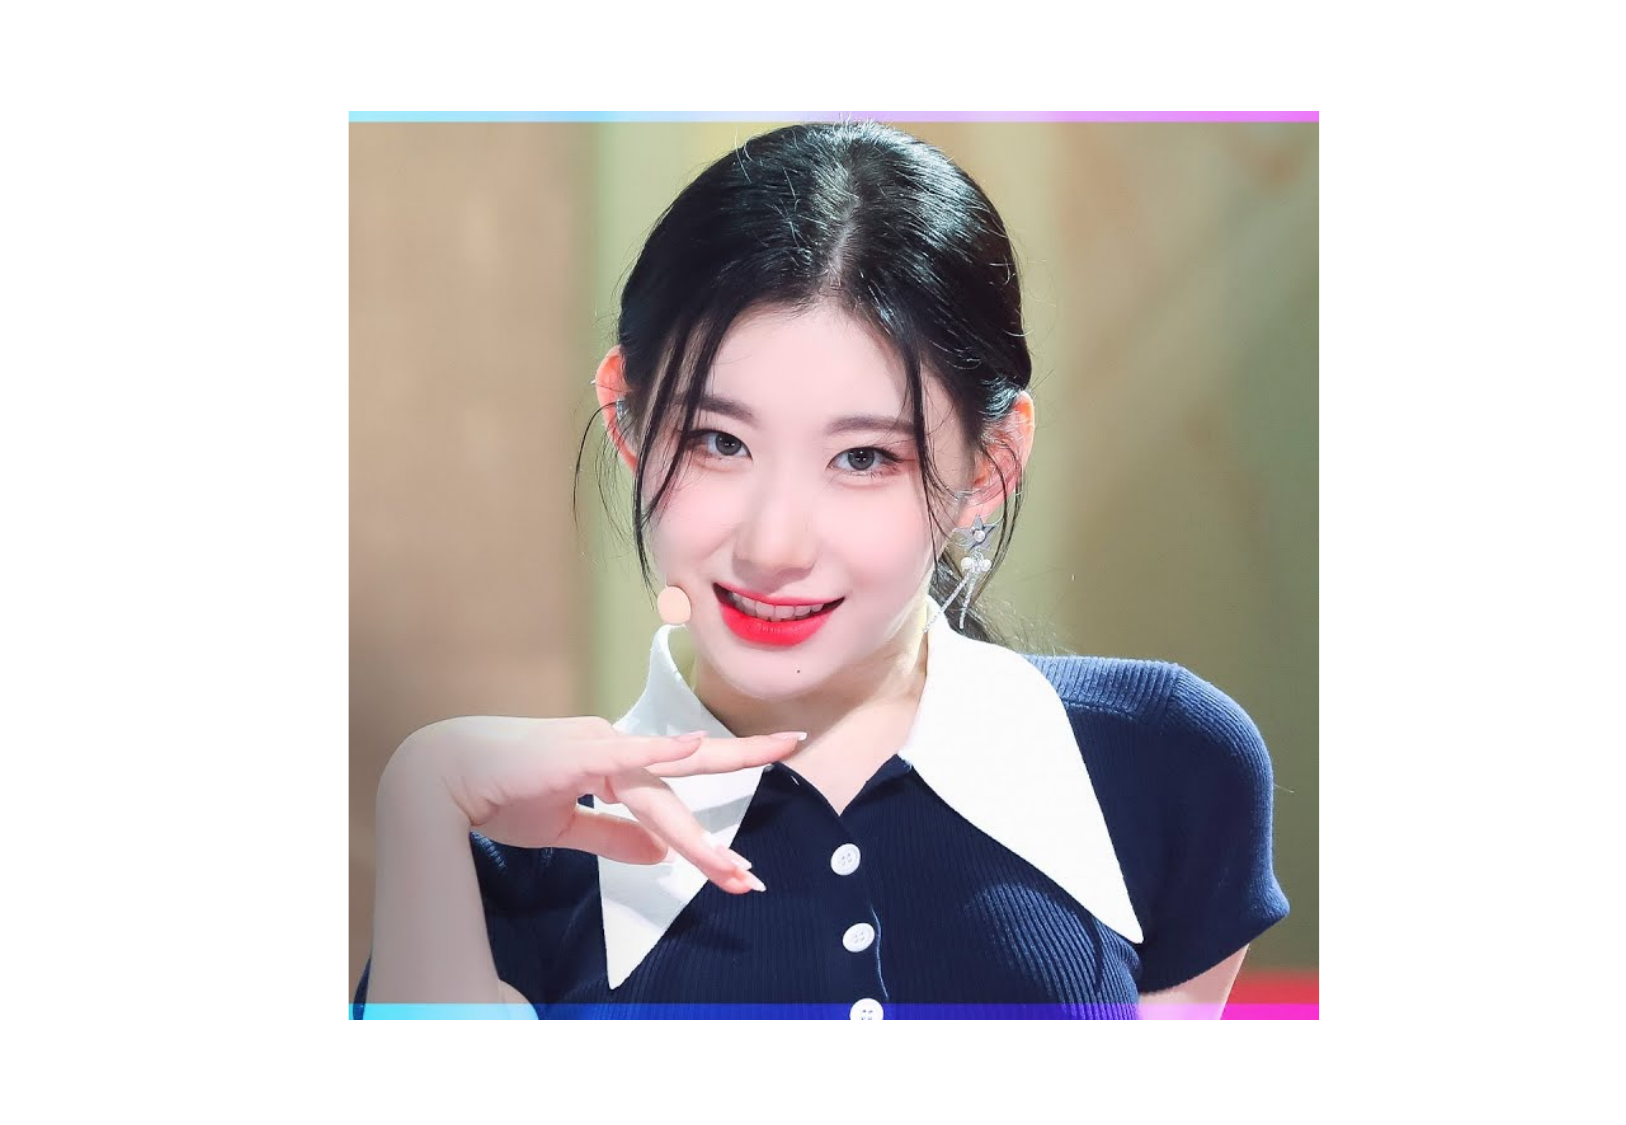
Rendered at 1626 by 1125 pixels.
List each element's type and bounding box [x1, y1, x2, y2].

picture [348, 111, 1320, 1020]
